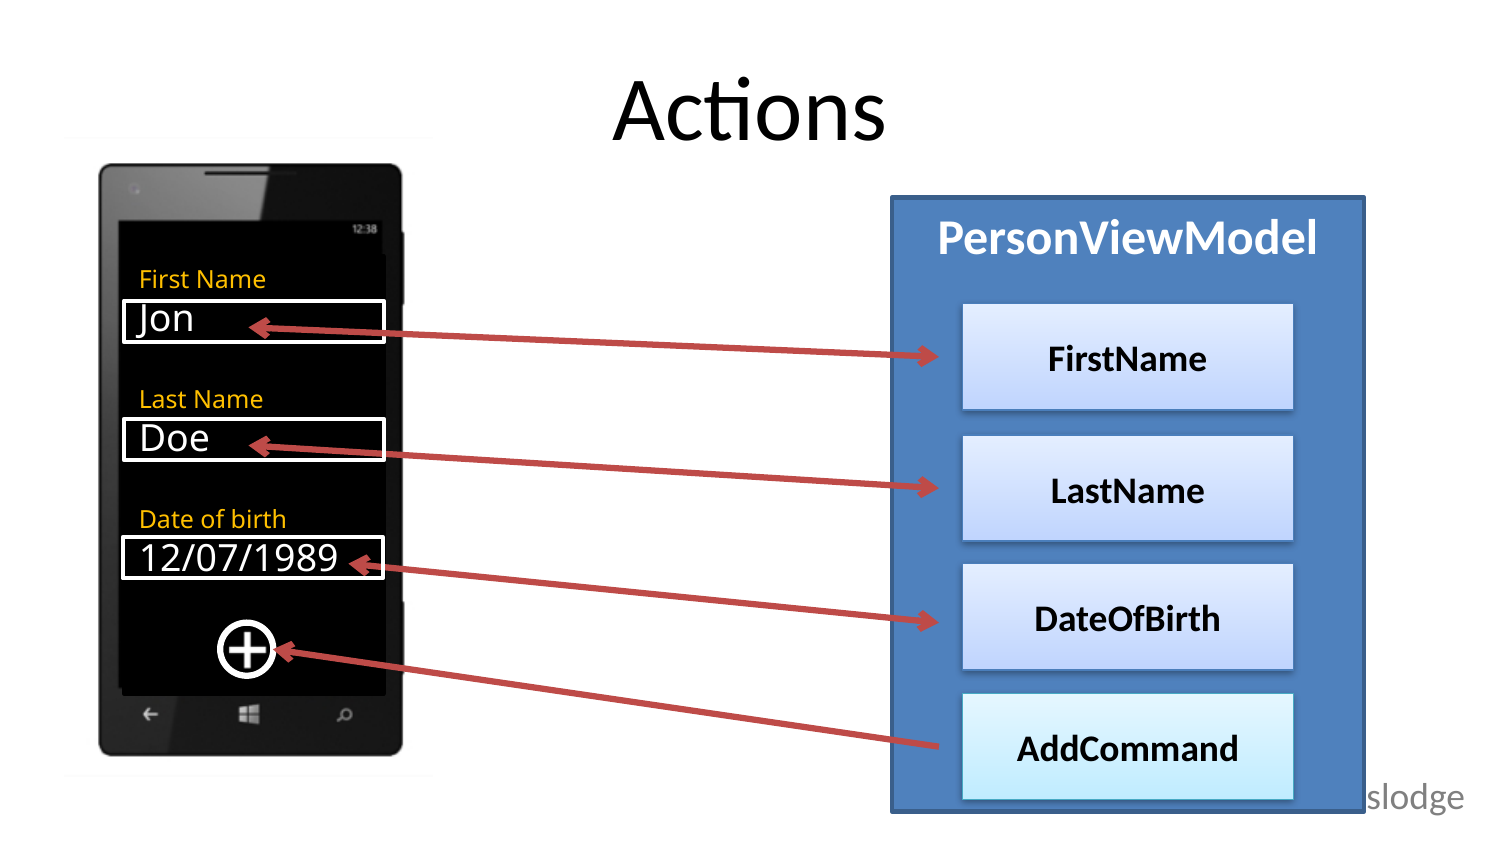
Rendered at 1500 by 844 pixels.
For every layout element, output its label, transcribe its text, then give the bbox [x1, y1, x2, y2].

text_box LastName [962, 434, 1294, 542]
text_box AddCommand [962, 693, 1294, 800]
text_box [248, 327, 940, 358]
title Actions [75, 33, 1425, 175]
text_box DateOfBirth [962, 563, 1294, 671]
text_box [348, 563, 940, 623]
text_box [248, 445, 940, 489]
text_box PersonViewModel [890, 195, 1366, 814]
text_box FirstName [962, 303, 1294, 411]
picture [64, 137, 433, 778]
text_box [272, 648, 940, 747]
